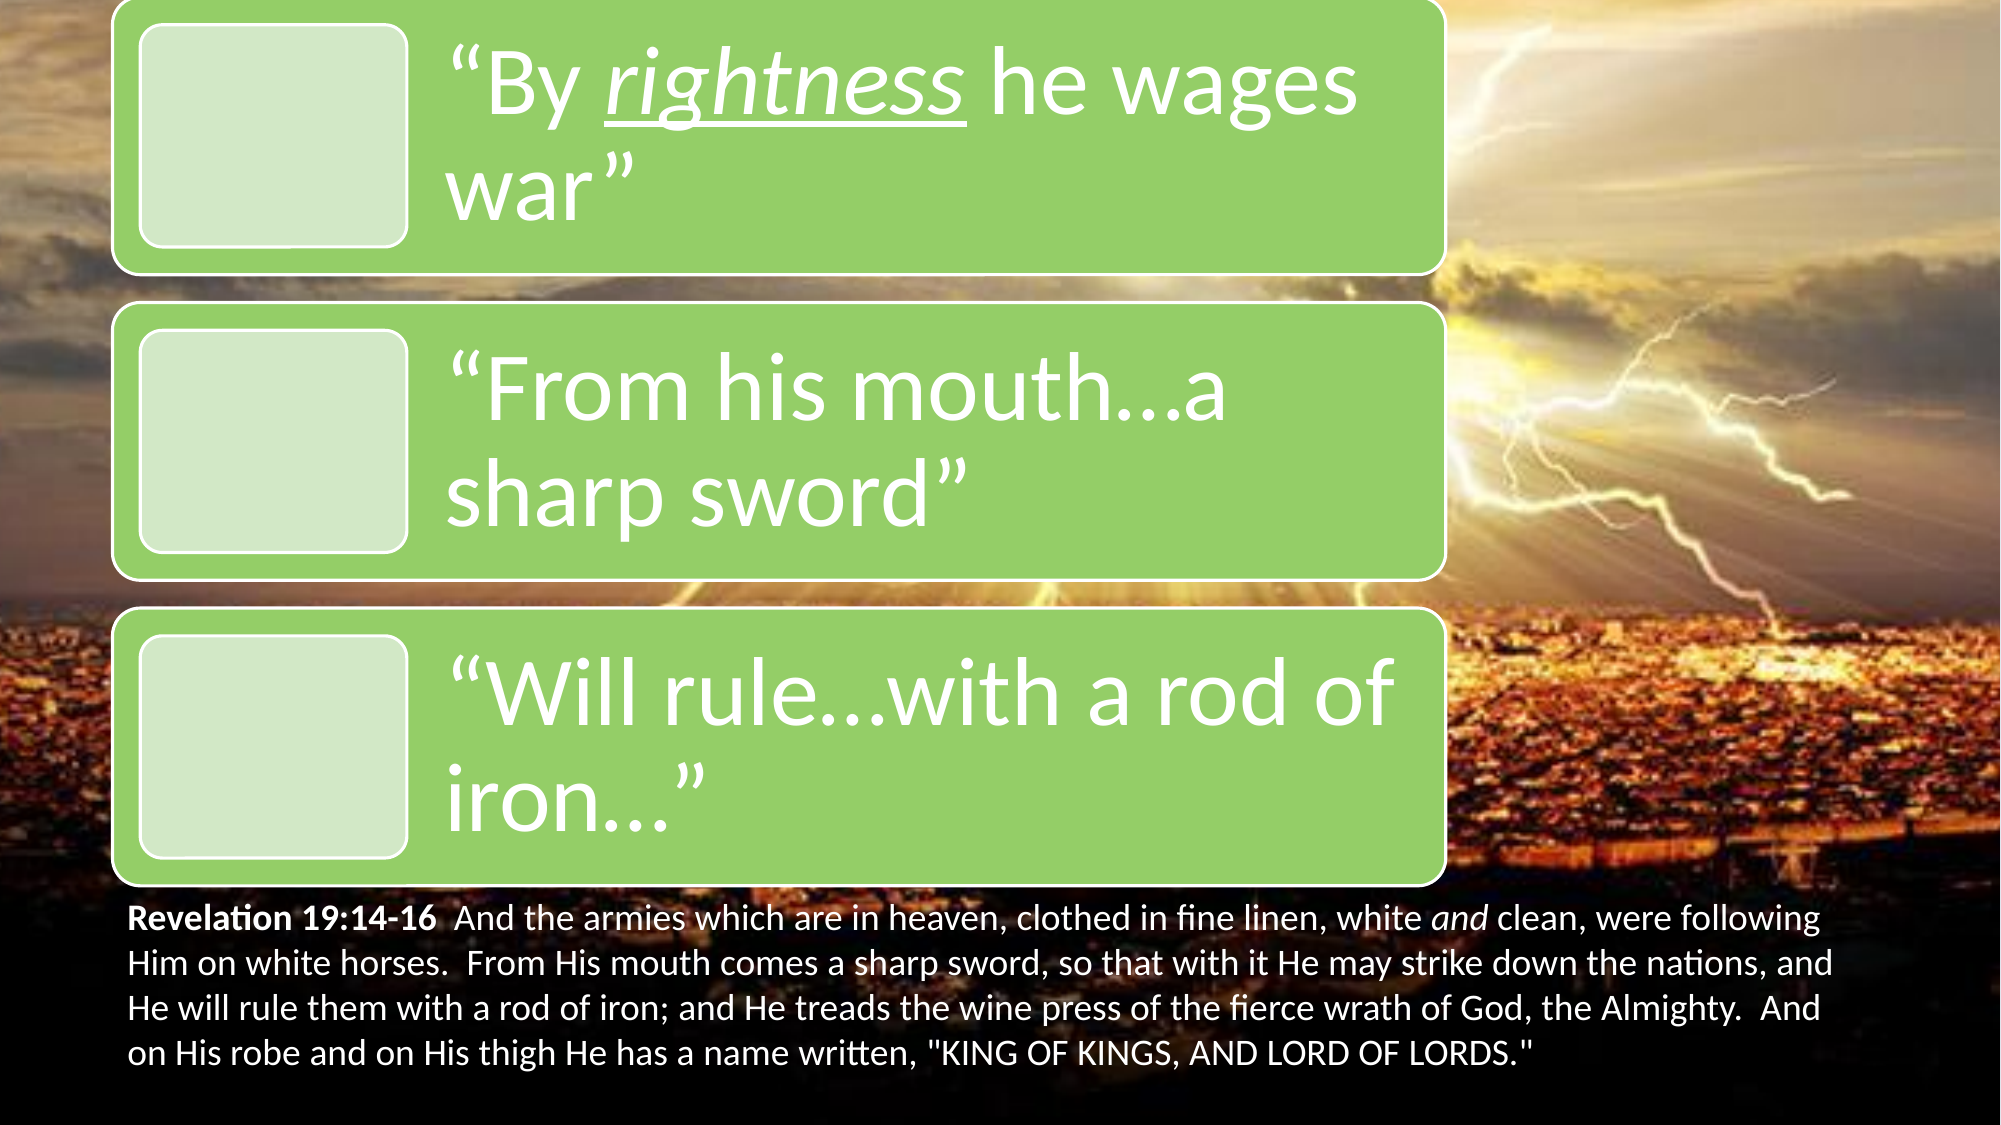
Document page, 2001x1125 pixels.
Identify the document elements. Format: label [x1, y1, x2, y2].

list [0, 0, 2000, 1125]
text_box [112, 0, 1446, 887]
